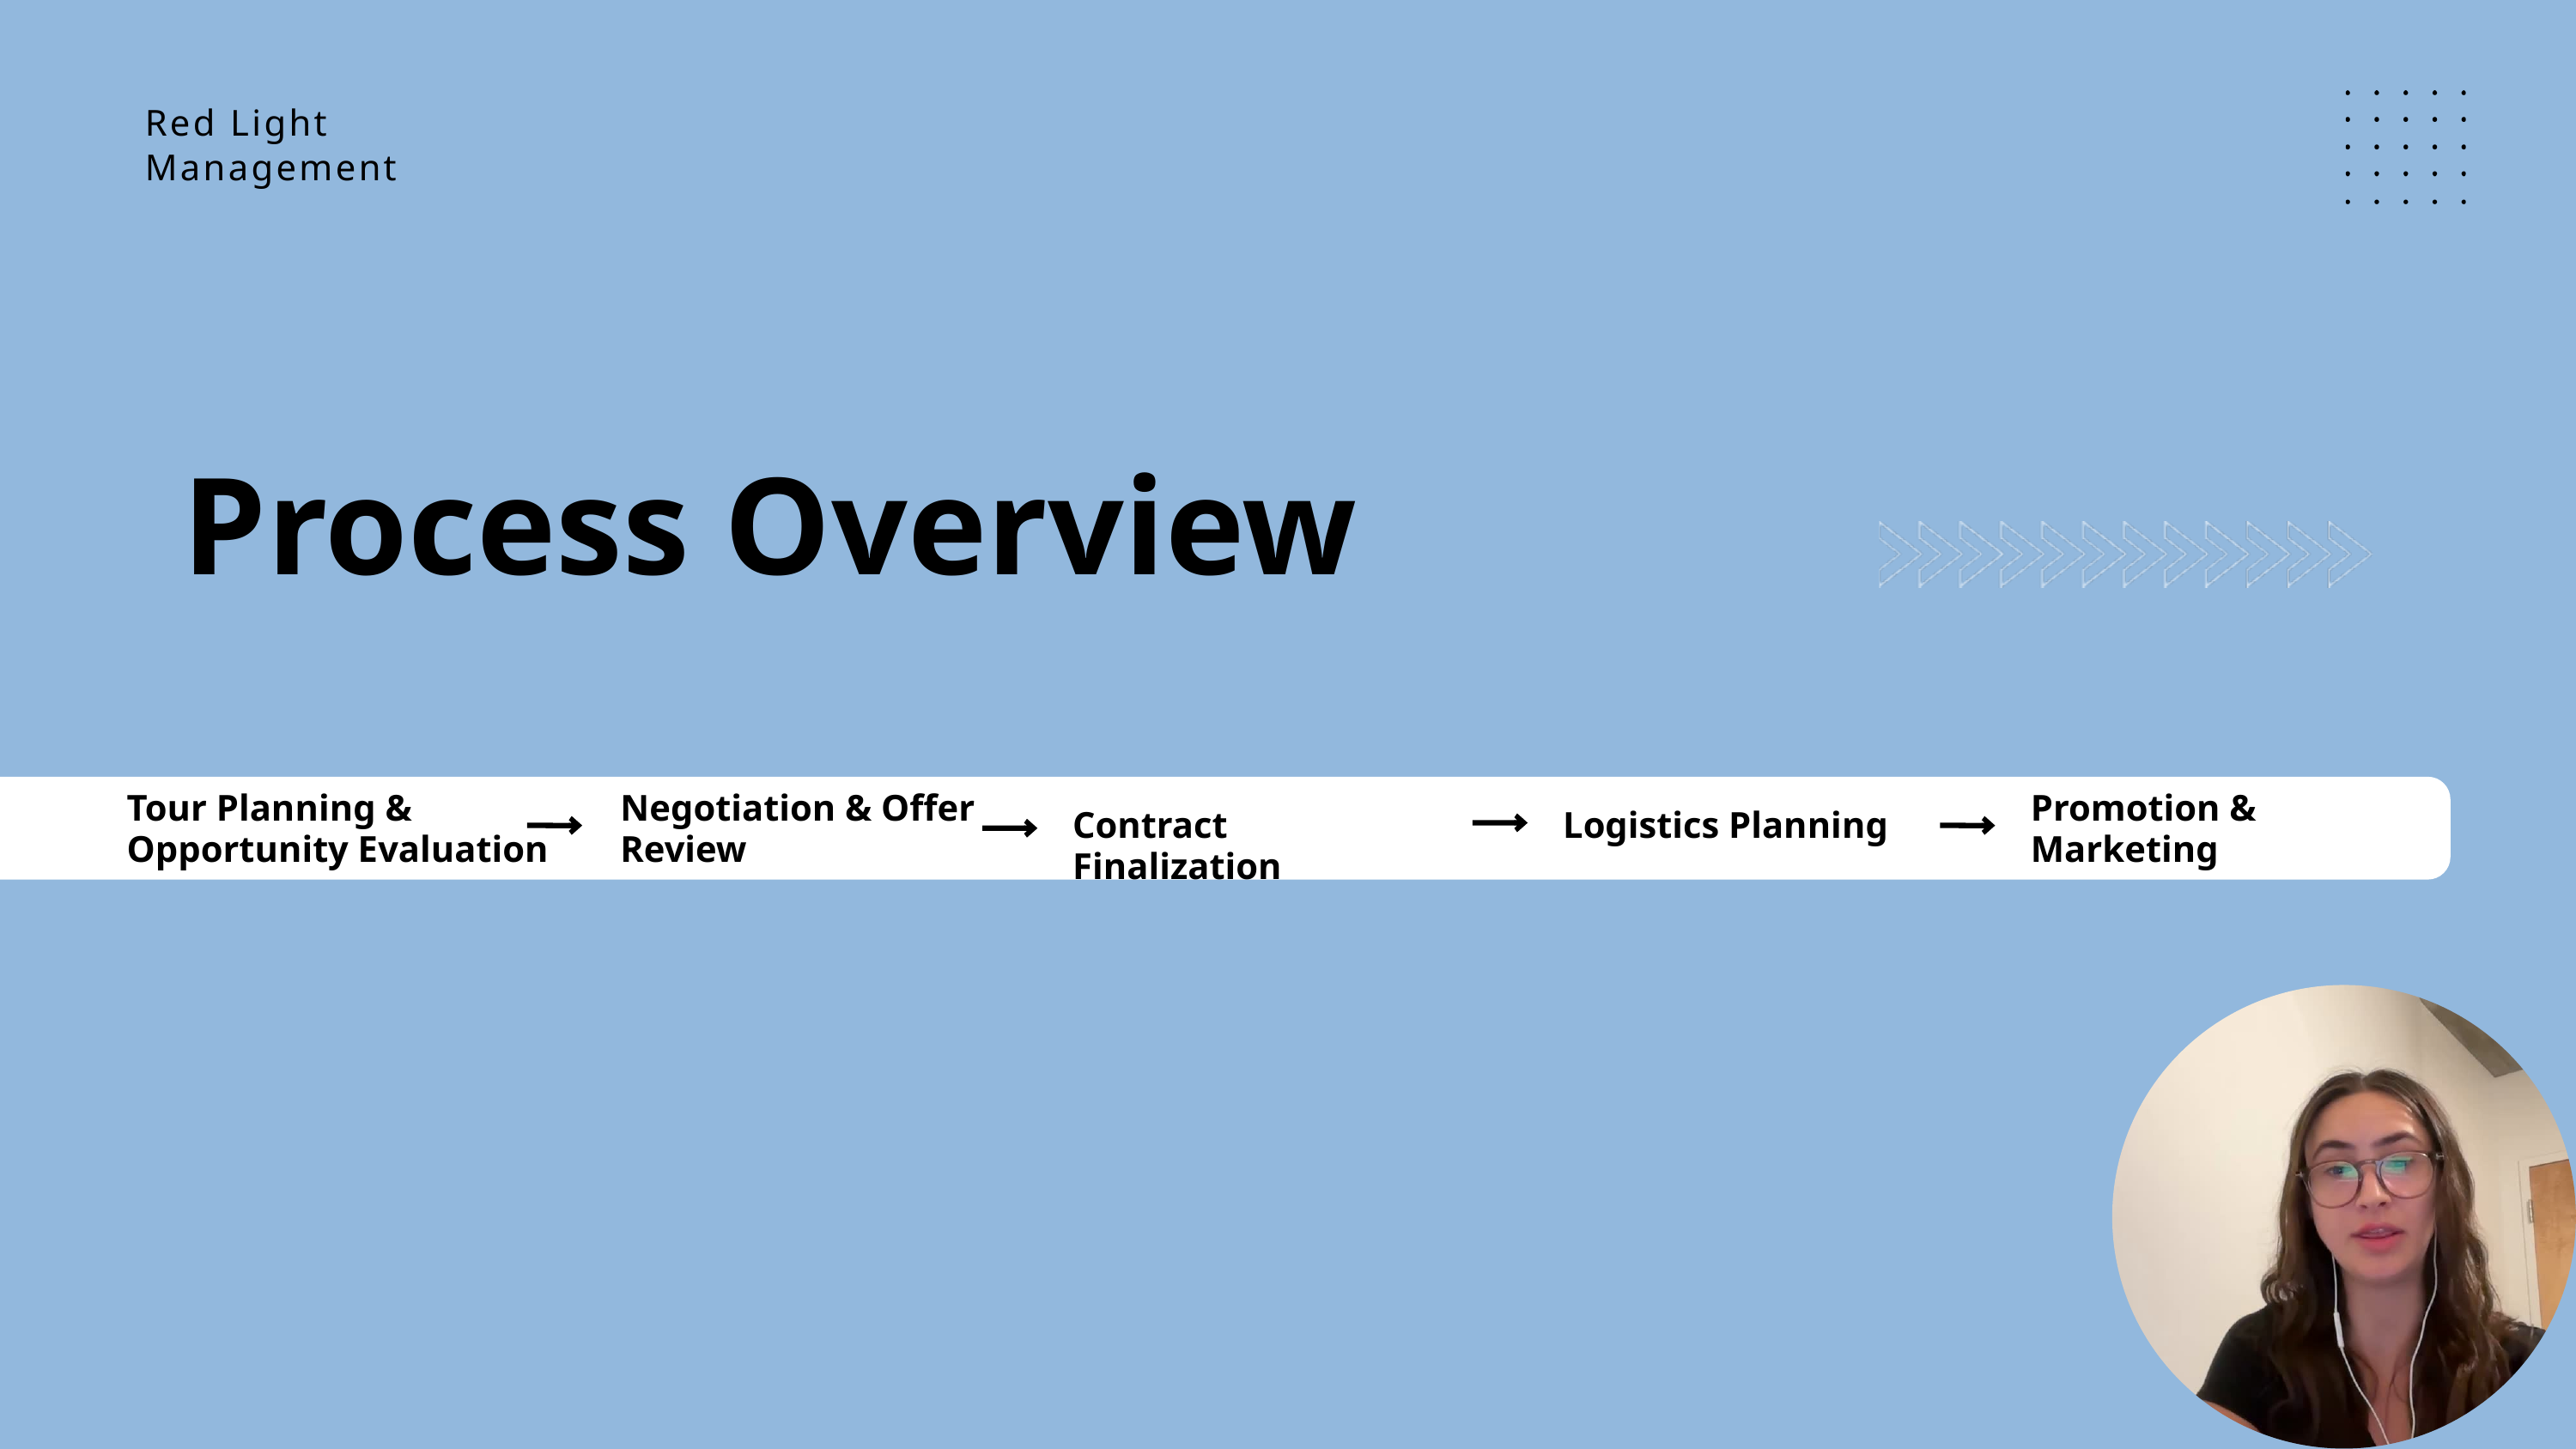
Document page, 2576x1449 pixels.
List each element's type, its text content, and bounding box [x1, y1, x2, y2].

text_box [0, 776, 2451, 880]
text_box Red Light Management [144, 99, 422, 189]
text_box Process Overview [182, 446, 1381, 602]
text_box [2111, 985, 2576, 1449]
text_box [1879, 521, 2373, 588]
text_box [2345, 90, 2466, 204]
